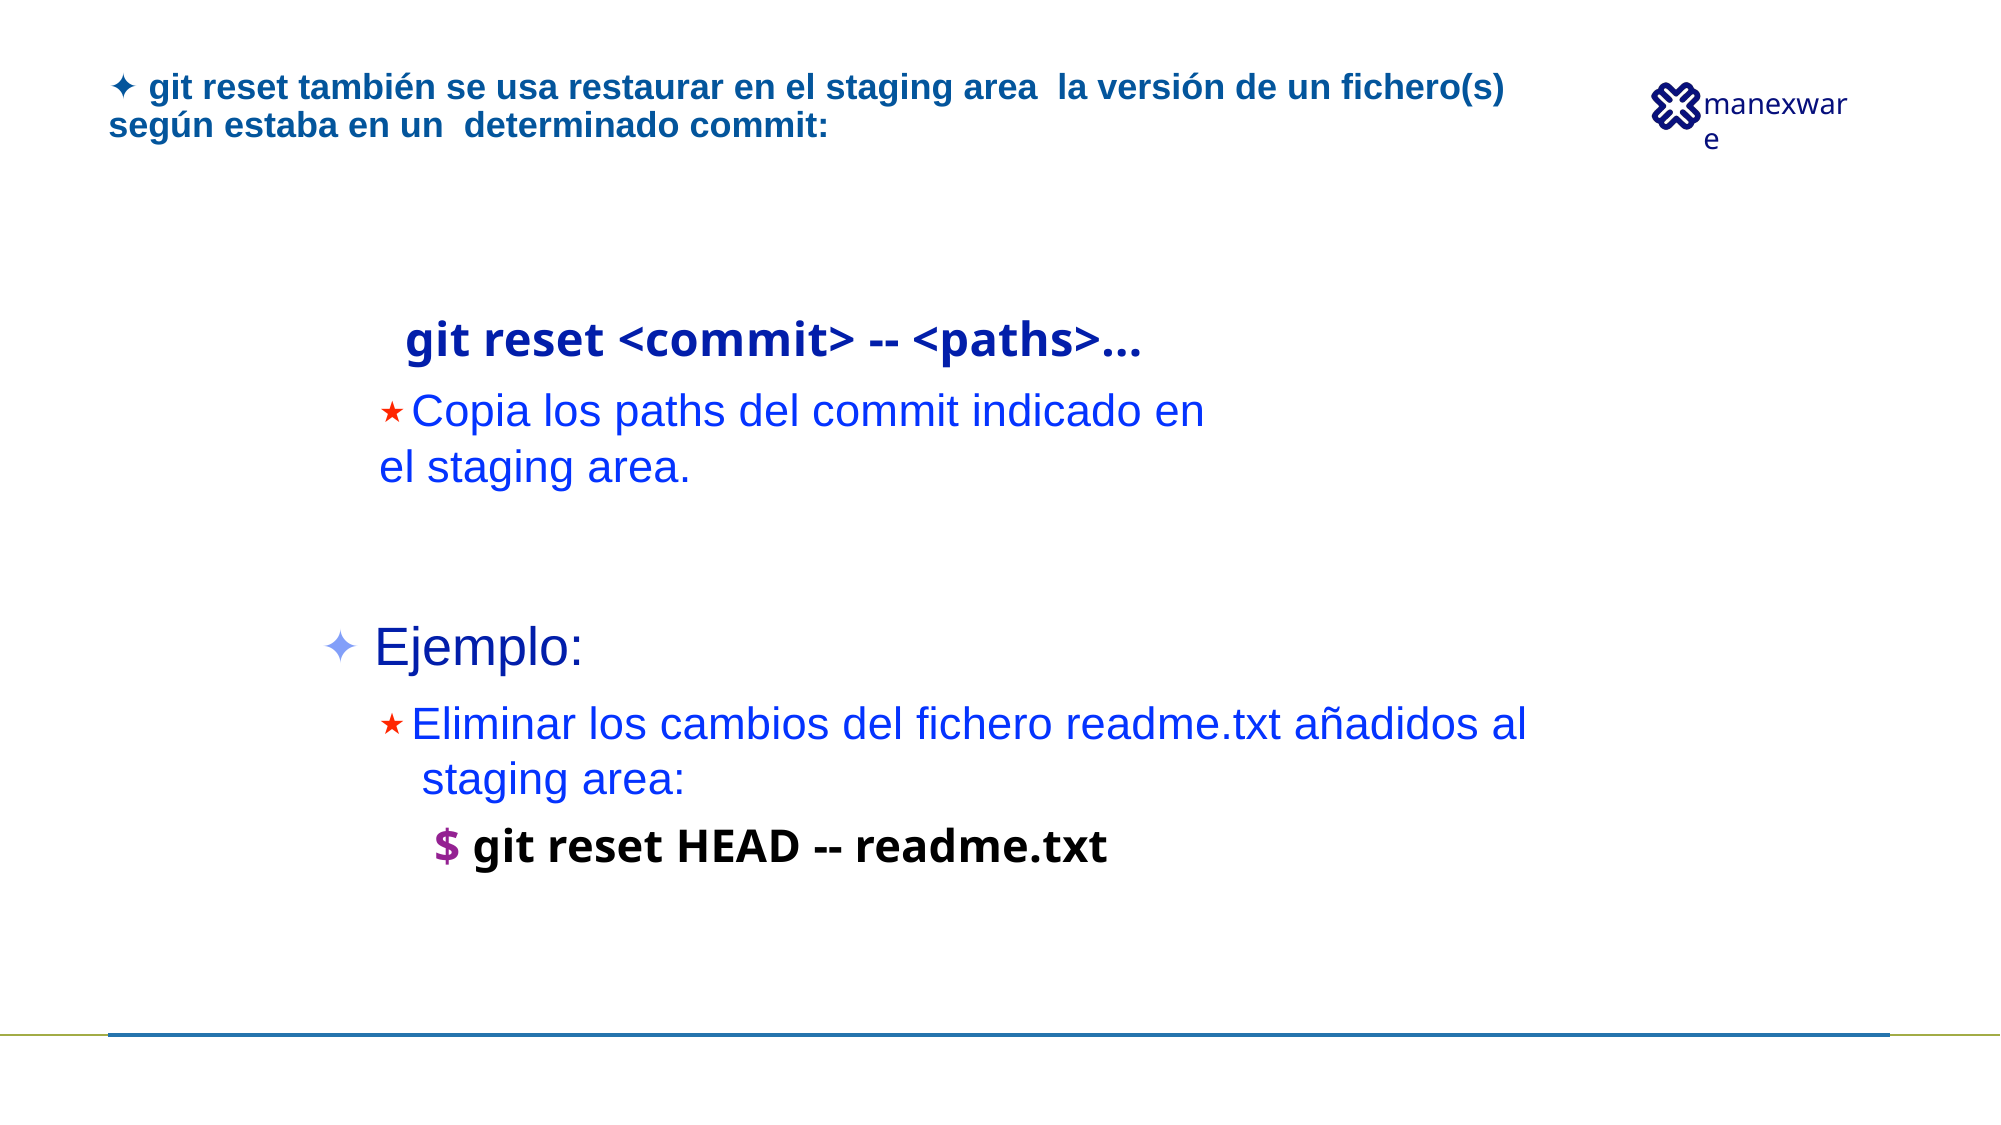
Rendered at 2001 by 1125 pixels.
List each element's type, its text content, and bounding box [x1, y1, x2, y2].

picture [1650, 81, 1702, 131]
title ✦ git reset también se usa restaurar en el staging area la versión de un fichero(s) según estaba en un determinado commit: [108, 59, 1569, 155]
text_box git reset <commit> -- <paths>... ★ Copia los paths del commit indicado en el staging area. ✦ Ejemplo: ★ Eliminar los cambios del fichero readme.txt añadidos al staging area: $ git reset HEAD -- readme.txt [313, 297, 1552, 872]
